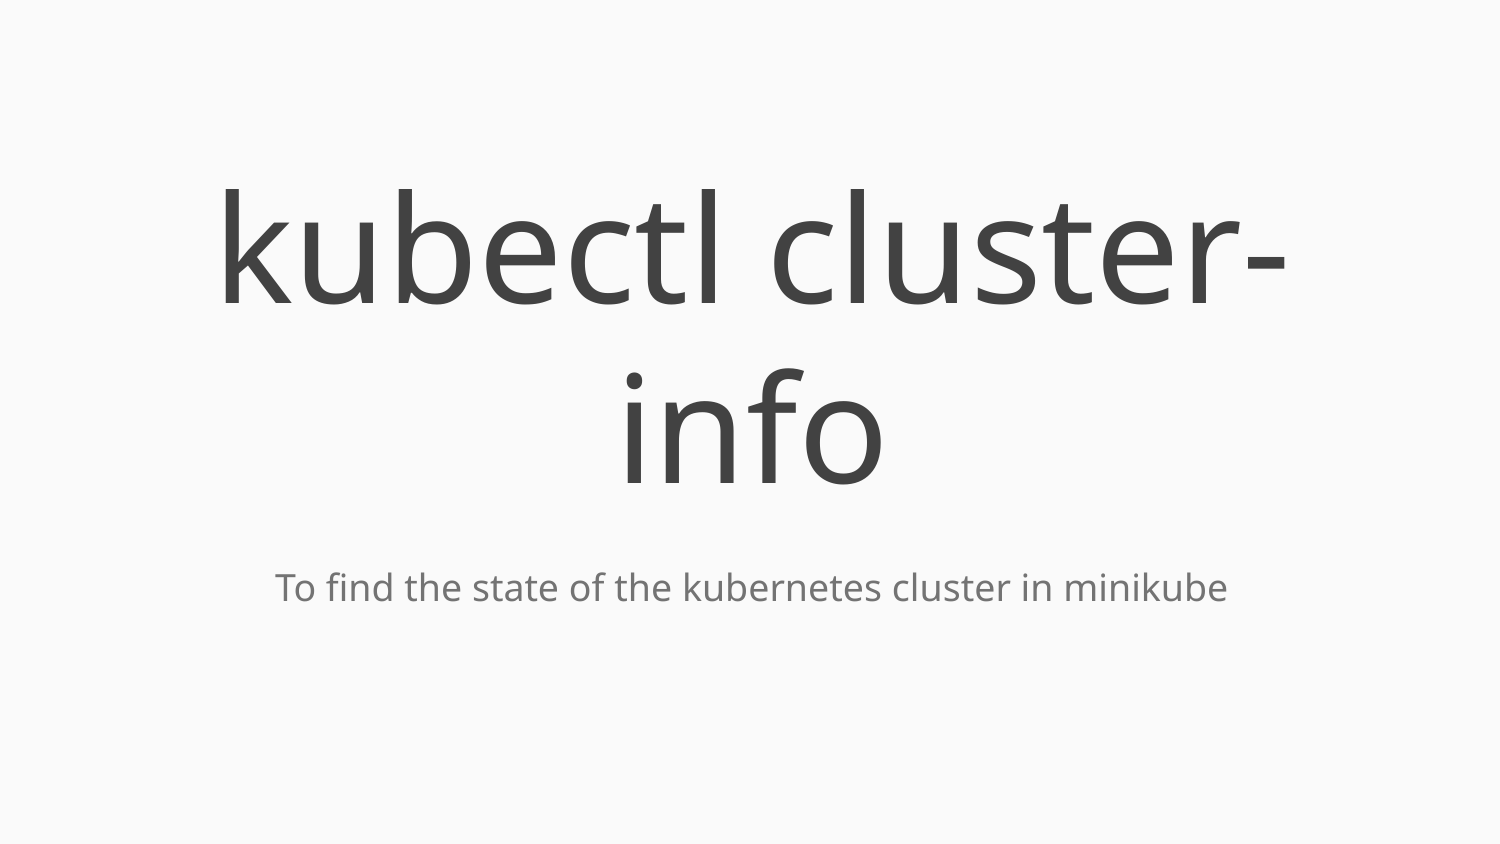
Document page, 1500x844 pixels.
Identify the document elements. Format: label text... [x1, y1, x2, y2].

title kubectl cluster-info [78, 206, 1427, 529]
list To find the state of the kubernetes cluster in minikube [78, 542, 1427, 756]
